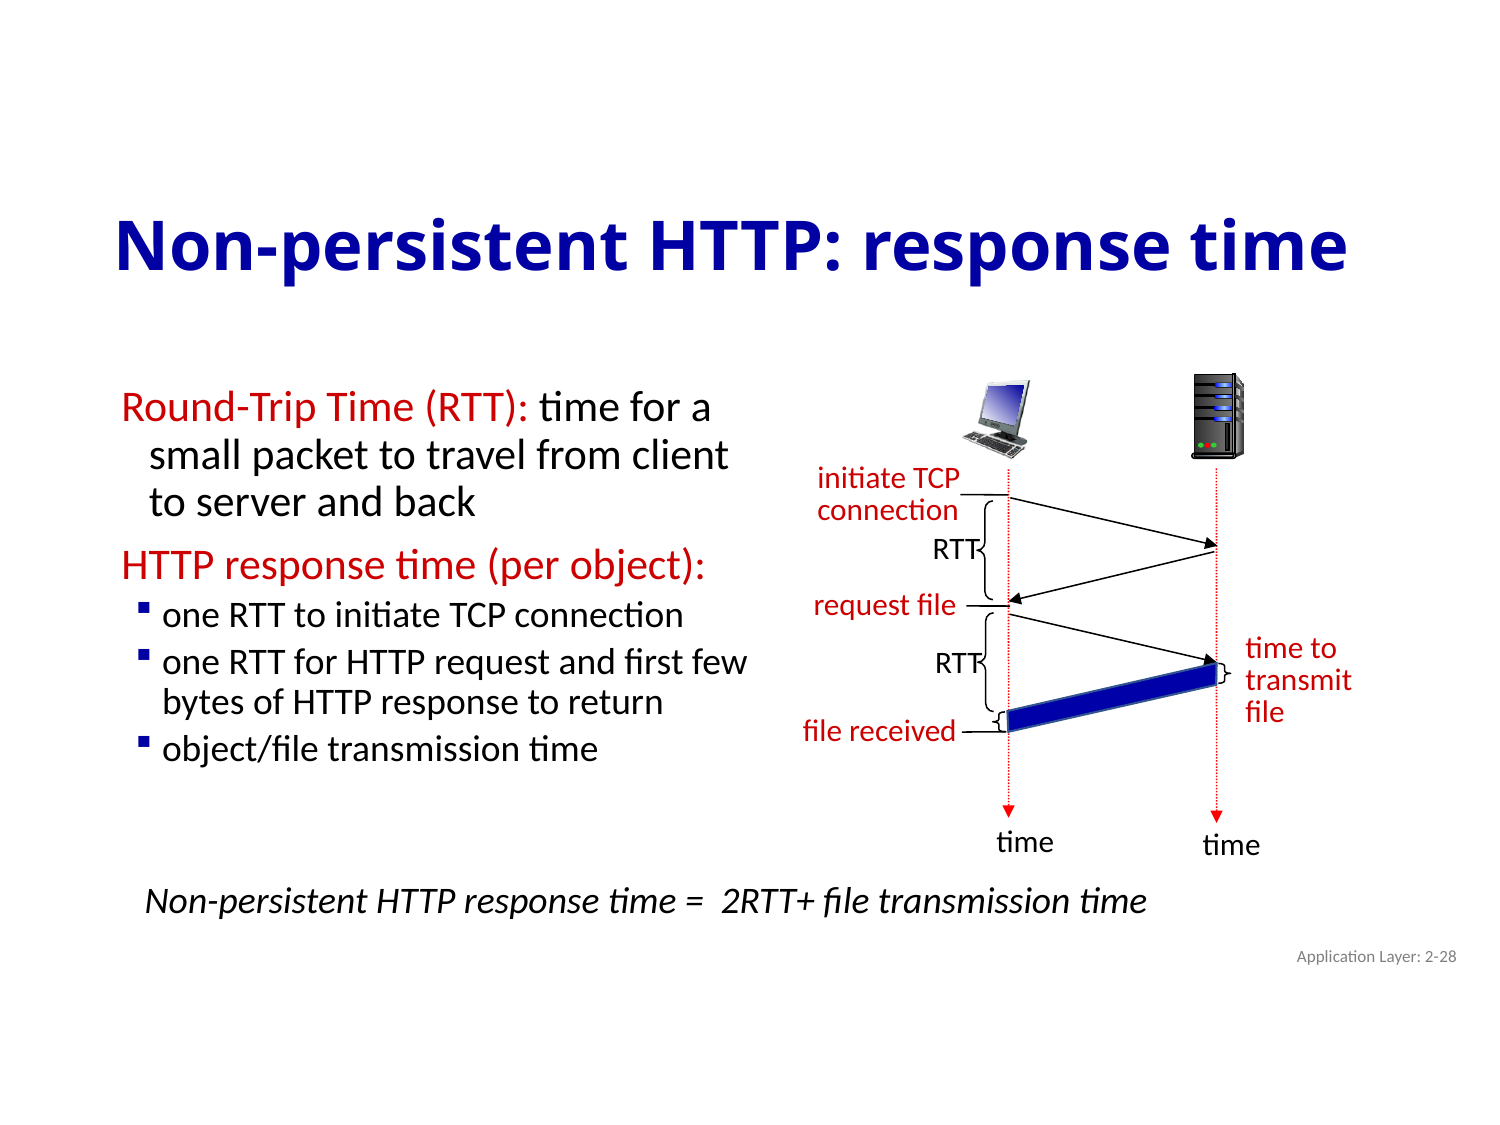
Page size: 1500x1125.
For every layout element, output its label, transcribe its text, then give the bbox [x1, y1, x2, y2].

text_box [984, 500, 993, 526]
text_box [984, 574, 993, 582]
text_box [1210, 809, 1223, 817]
text_box time [1187, 817, 1276, 870]
text_box Non-persistent HTTP response time = 2RTT+ file transmission time [129, 868, 1269, 963]
text_box [1002, 803, 1015, 818]
text_box [985, 612, 994, 640]
text_box initiate TCP connection [802, 455, 976, 535]
text_box [985, 687, 994, 712]
text_box time to transmit file [1230, 625, 1375, 736]
text_box [1006, 661, 1218, 734]
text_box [945, 376, 1032, 465]
title Non-persistent HTTP: response time [98, 193, 1392, 304]
slide_number Application Layer: 2-28 [1134, 933, 1472, 979]
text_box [1191, 374, 1245, 459]
text_box RTT [920, 640, 998, 687]
text_box request file [798, 582, 1042, 629]
text_box file received [788, 708, 991, 756]
text_box [1010, 497, 1218, 550]
text_box time [981, 819, 1070, 866]
text_box [1218, 663, 1230, 684]
text_box [1042, 621, 1216, 664]
text_box RTT [917, 526, 996, 574]
text_box [992, 711, 1006, 732]
text_box Round-Trip Time (RTT): time for a small packet to travel from client to server and back HTTP response time (per object): one RTT to initiate TCP connection one RTT for HTTP request and first few bytes of HTTP response to return object/file transmission time [90, 376, 790, 788]
